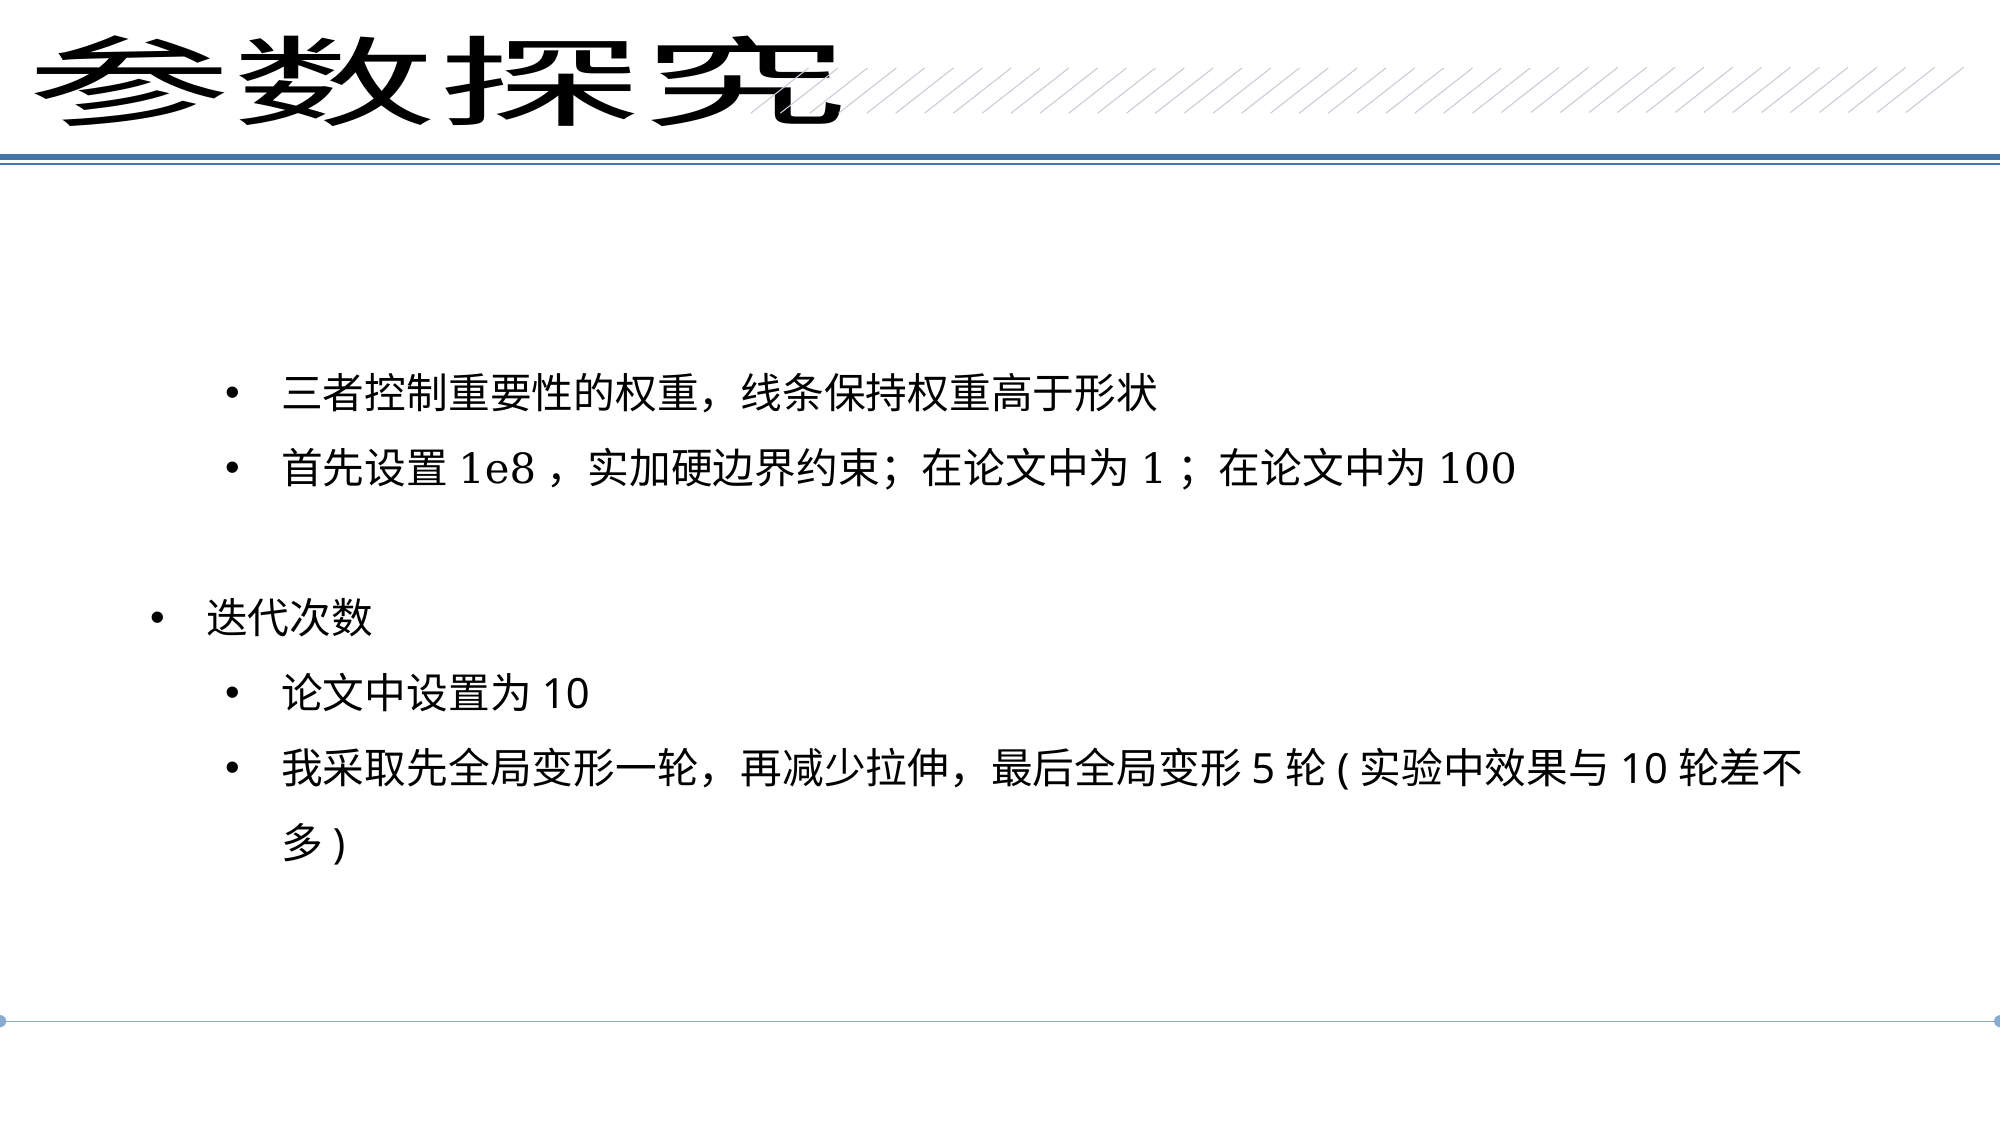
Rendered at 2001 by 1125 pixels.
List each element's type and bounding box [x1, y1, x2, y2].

text_box [0, 33, 2000, 165]
